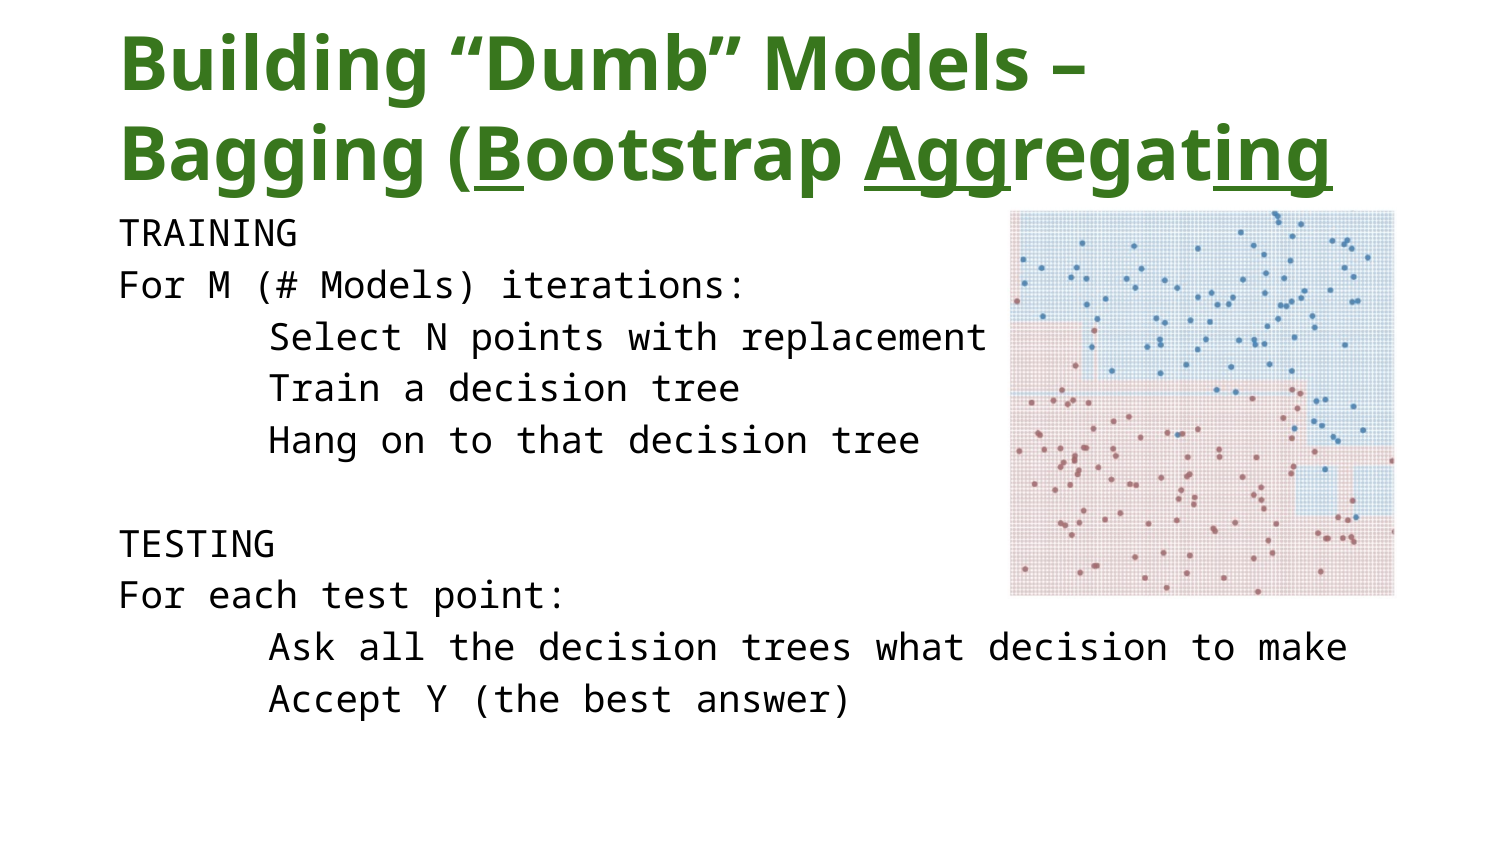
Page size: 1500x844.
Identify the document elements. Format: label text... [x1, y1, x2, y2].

title Building “Dumb” Models – Bagging (Bootstrap Aggregating [103, 0, 1397, 187]
picture [1006, 207, 1398, 599]
list TRAINING For M (# Models) iterations: Select N points with replacement Train a decision tree Hang on to that decision tree TESTING For each test point: Ask all the decision trees what decision to make Accept Y (the best answer) [103, 187, 1397, 844]
